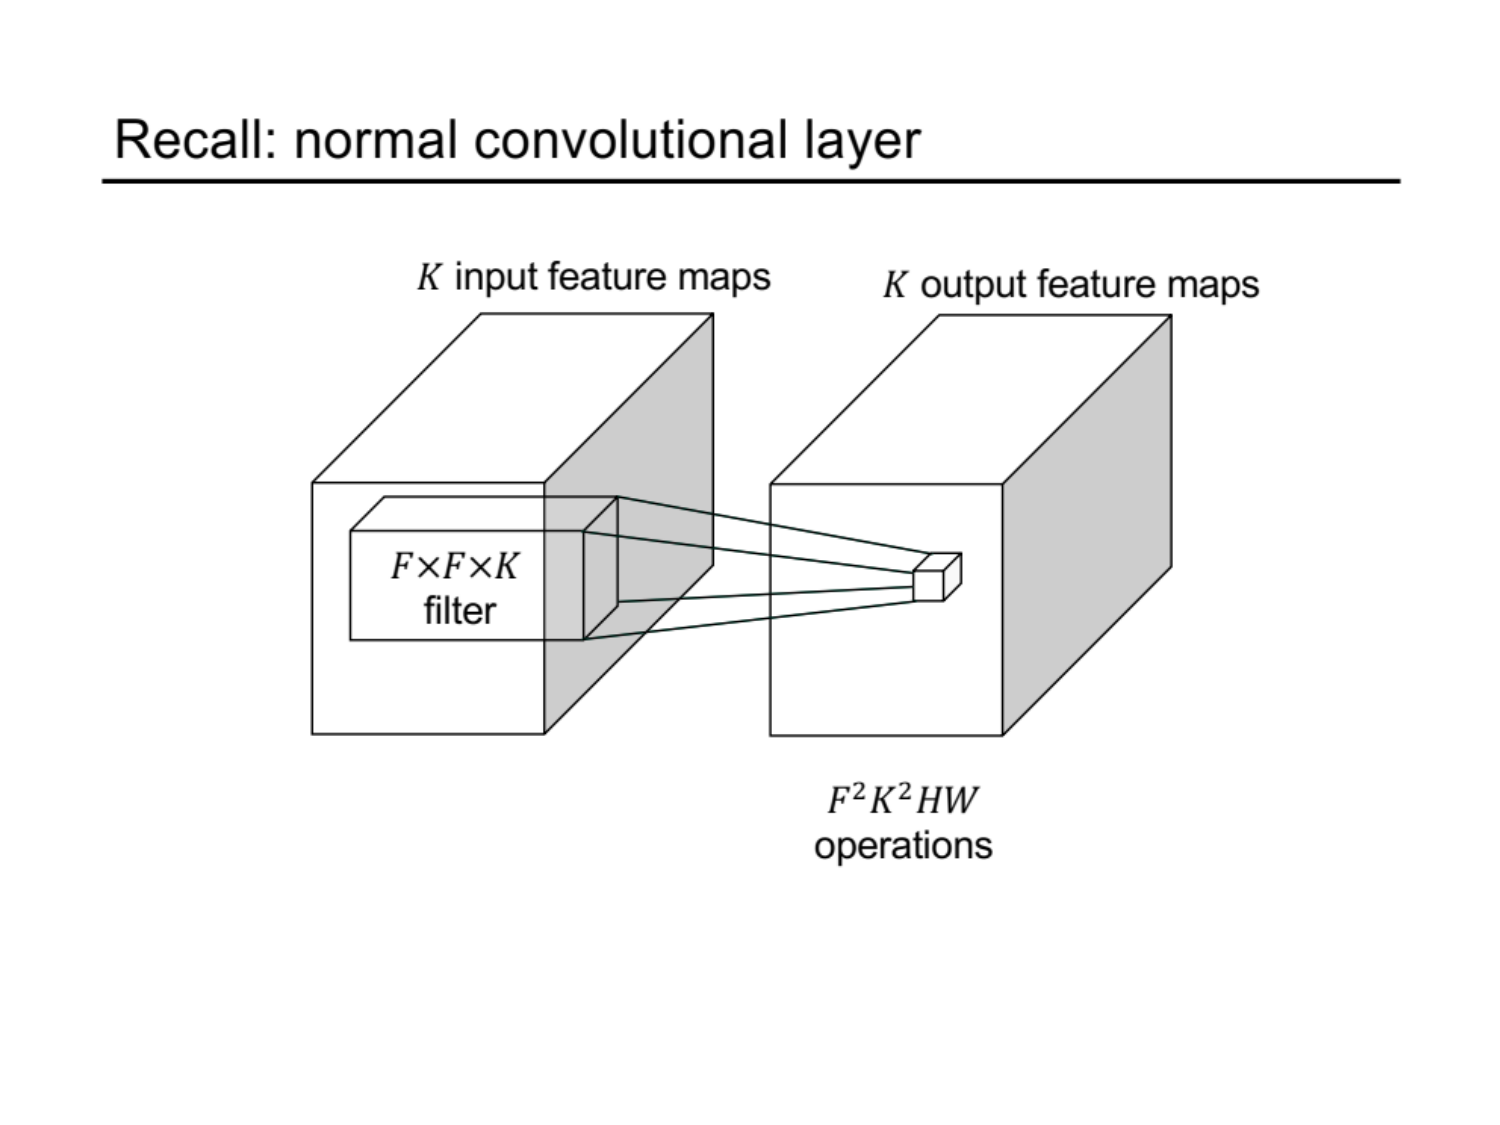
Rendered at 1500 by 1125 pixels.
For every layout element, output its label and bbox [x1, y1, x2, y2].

picture [17, 18, 1471, 975]
